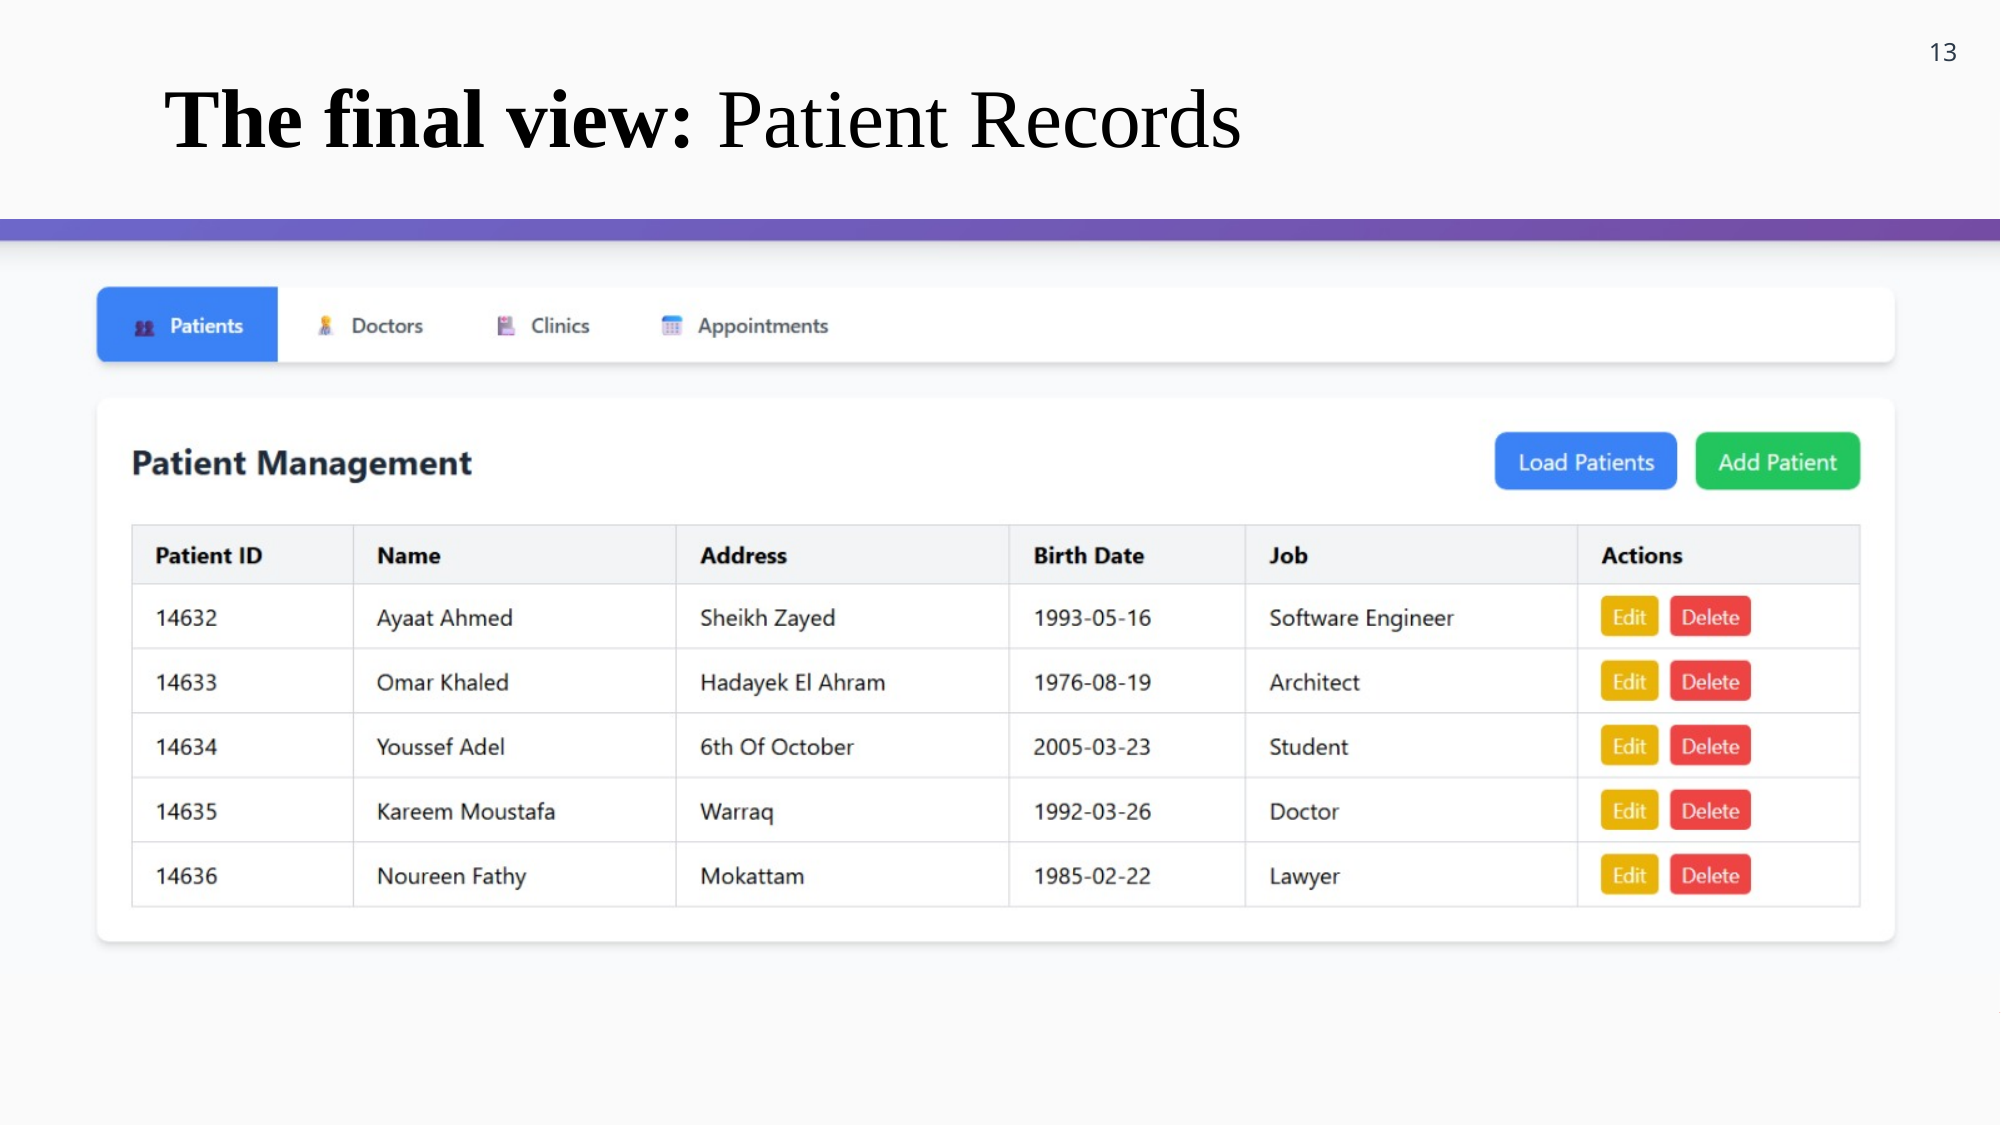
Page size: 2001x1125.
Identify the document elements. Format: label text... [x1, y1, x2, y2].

text_box The final view: Patient Records [150, 56, 1307, 219]
picture [0, 219, 2000, 974]
slide_number 13 [1886, 0, 2000, 110]
